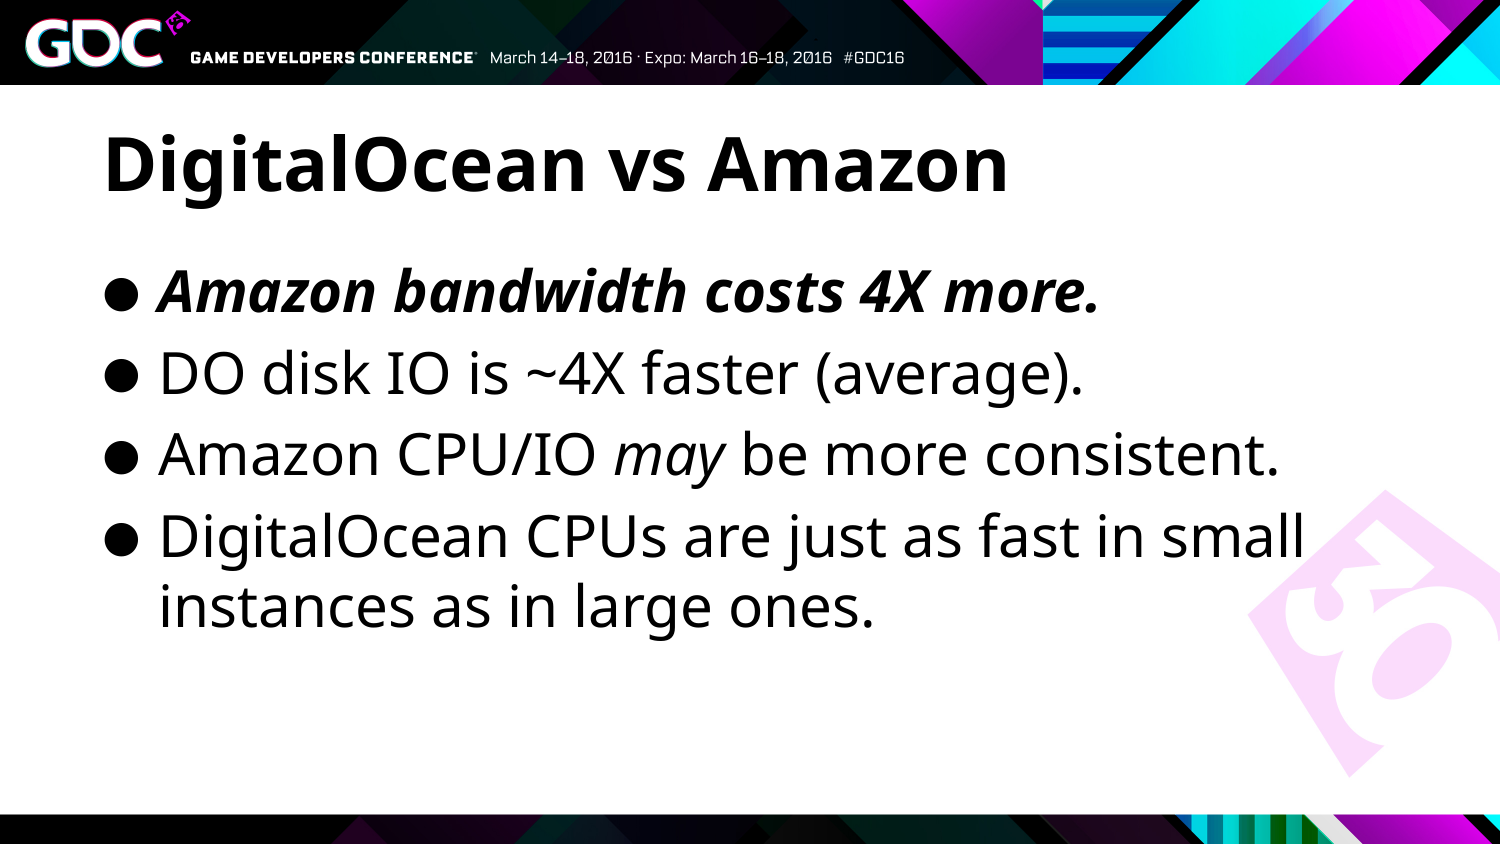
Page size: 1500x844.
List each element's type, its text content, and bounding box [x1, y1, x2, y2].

title DigitalOcean vs Amazon [87, 109, 1413, 238]
list Amazon bandwidth costs 4X more. DO disk IO is ~4X faster (average). Amazon CPU/IO may be more consistent. DigitalOcean CPUs are just as fast in small instances as in large ones. [87, 246, 1413, 697]
picture [0, 0, 1500, 844]
